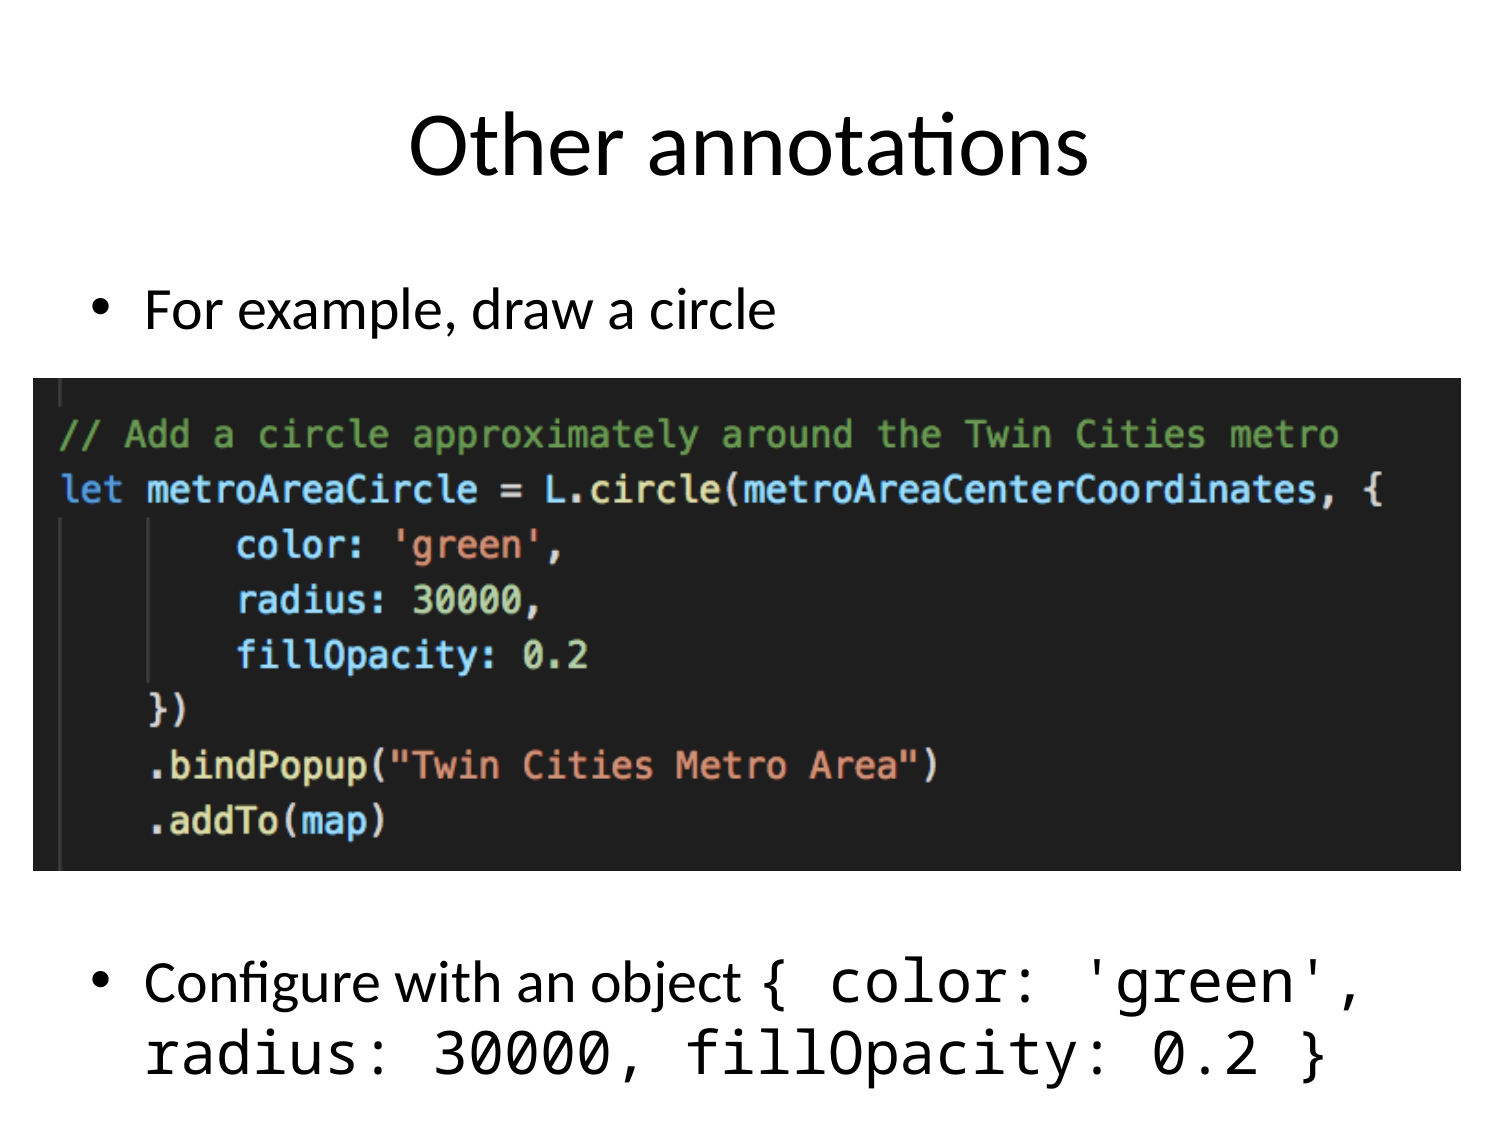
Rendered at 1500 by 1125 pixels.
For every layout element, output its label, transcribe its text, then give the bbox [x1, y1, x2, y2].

title Other annotations [75, 45, 1425, 233]
list For example, draw a circle Configure with an object { color: 'green', radius: 30000, fillOpacity: 0.2 } [75, 879, 1425, 1098]
list For example, draw a circle Configure with an object { color: 'green', radius: 30000, fillOpacity: 0.2 } [75, 262, 1425, 376]
picture [32, 378, 1462, 871]
